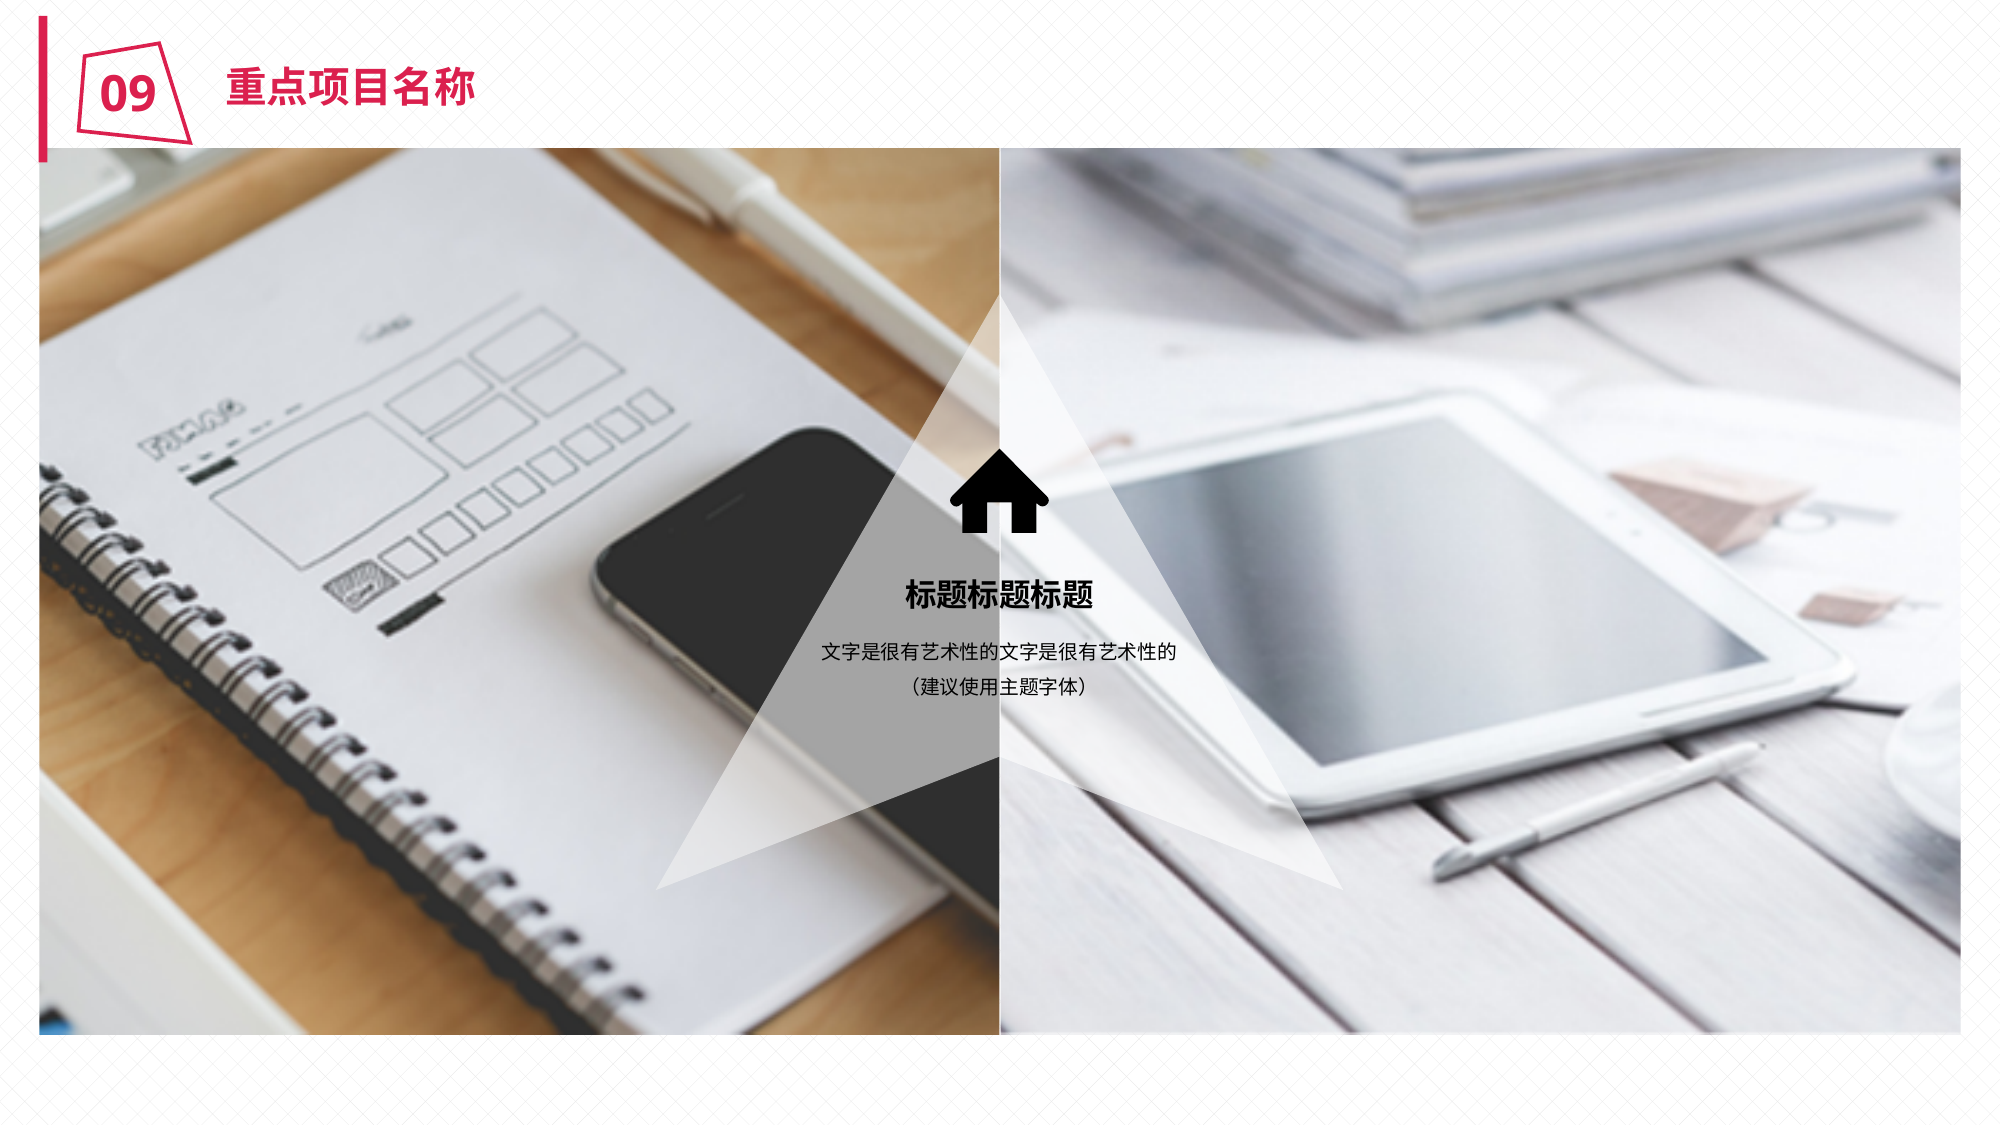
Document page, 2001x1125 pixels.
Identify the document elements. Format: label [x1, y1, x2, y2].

text_box [1000, 674, 1344, 891]
text_box [844, 293, 1000, 562]
text_box [655, 674, 1000, 891]
text_box [950, 448, 1049, 533]
text_box [1000, 294, 1155, 562]
text_box [780, 562, 1219, 708]
text_box [38, 15, 48, 43]
text_box [38, 148, 999, 1036]
text_box [38, 143, 48, 163]
text_box [999, 148, 1962, 1036]
text_box [33, 43, 496, 143]
